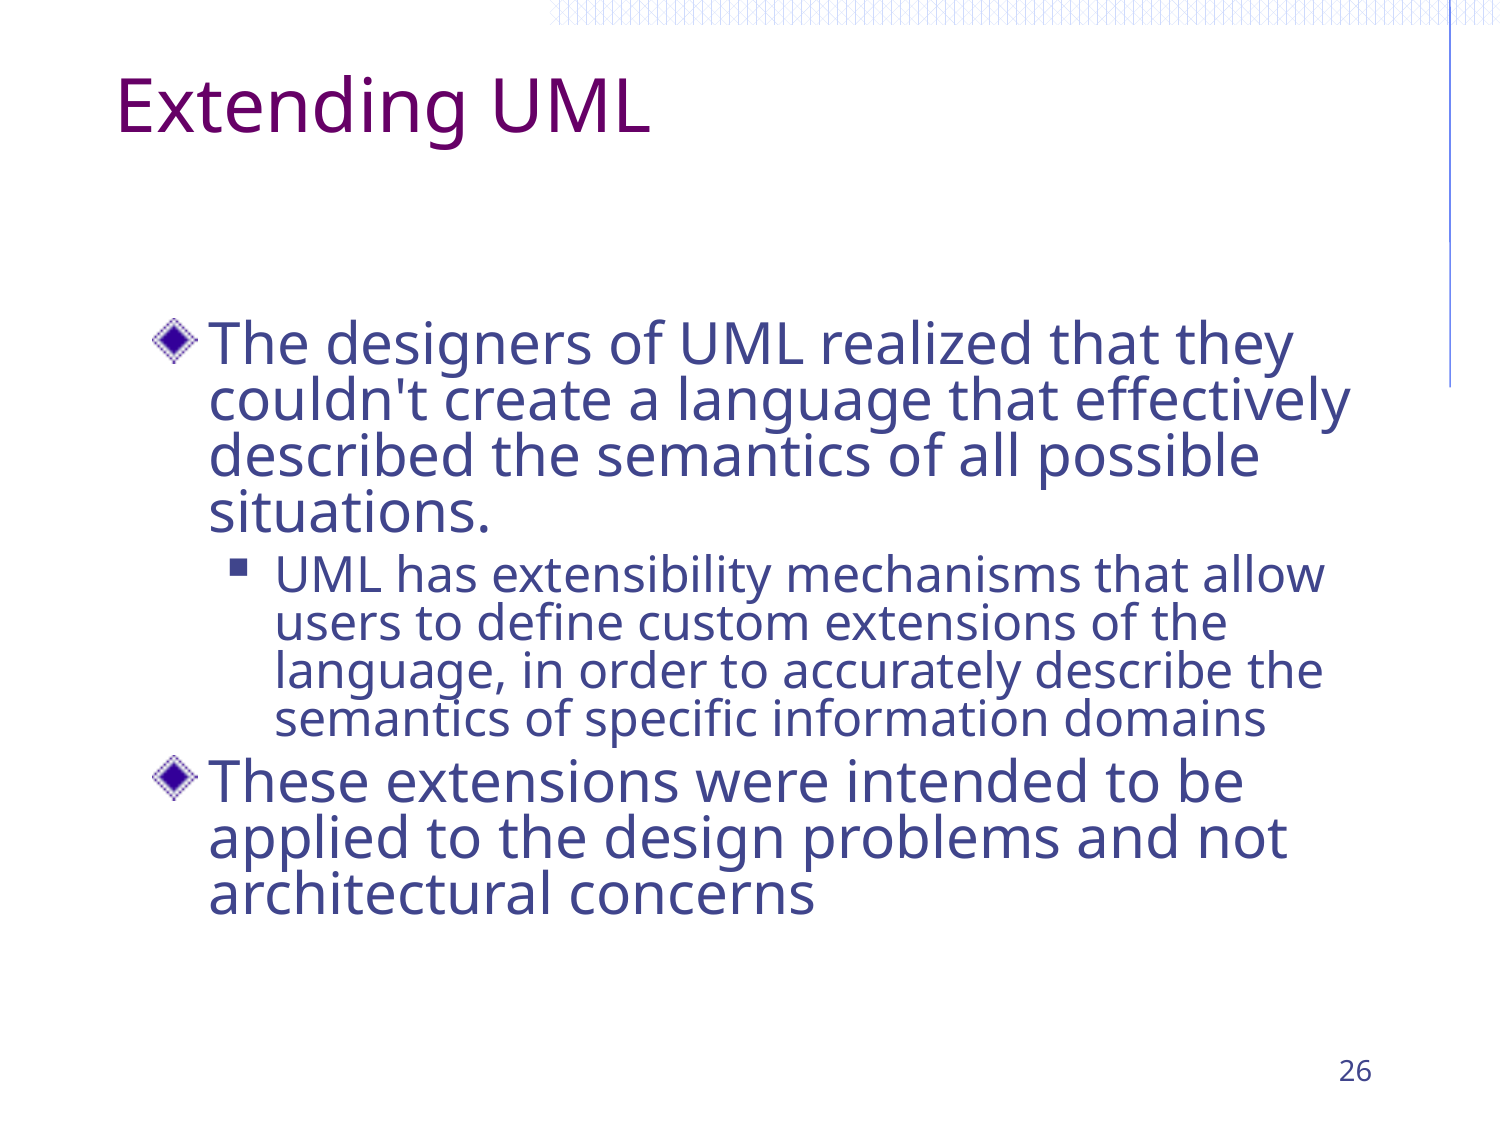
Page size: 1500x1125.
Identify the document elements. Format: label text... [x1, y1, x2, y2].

picture [152, 318, 198, 364]
list The designers of UML realized that they couldn't create a language that effectively described the semantics of all possible situations. UML has extensibility mechanisms that allow users to define custom extensions of the language, in order to accurately describe the semantics of specific information domains These extensions were intended to be applied to the design problems and not architectural concerns [137, 312, 1413, 988]
title Extending UML [99, 50, 1375, 238]
slide_number 26 [1074, 1025, 1388, 1100]
picture [152, 755, 198, 801]
